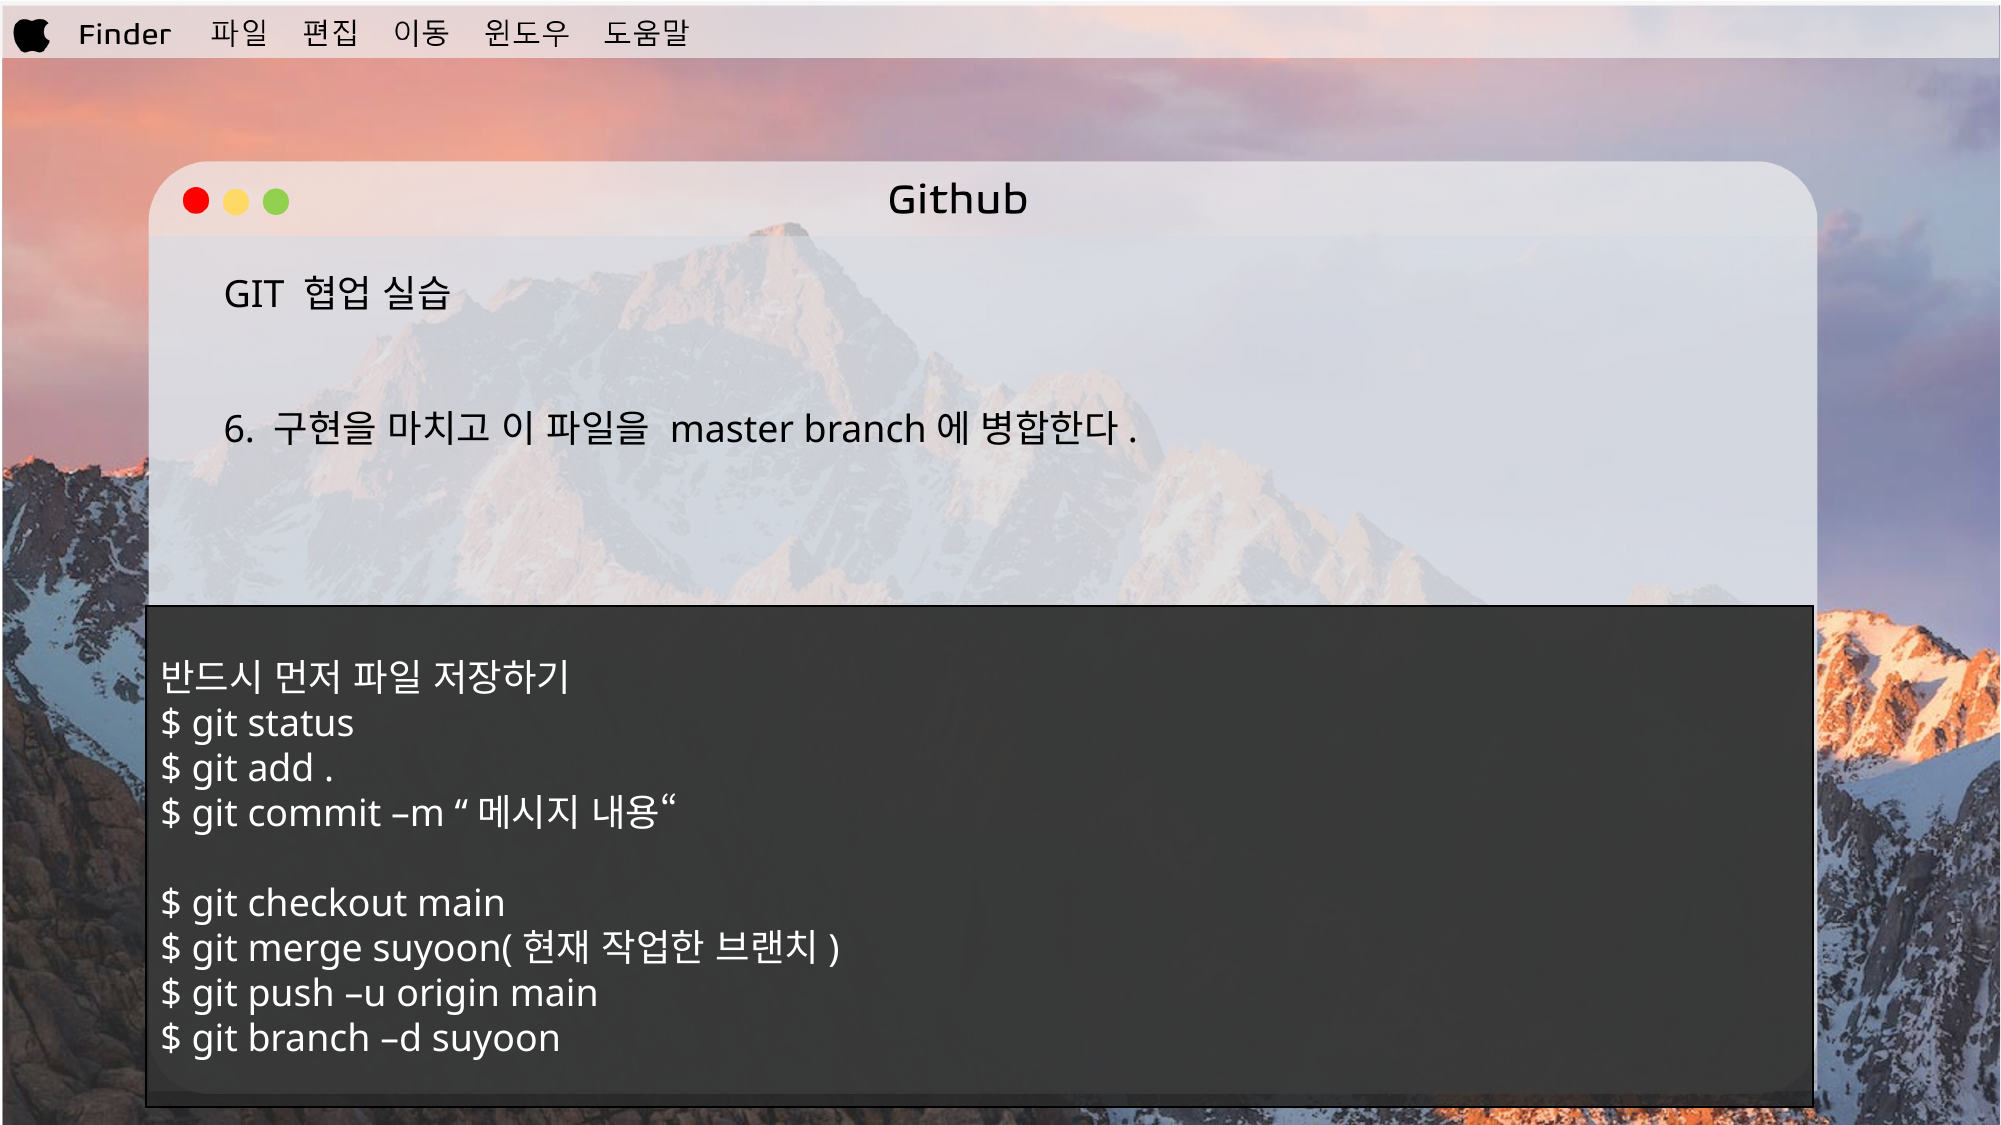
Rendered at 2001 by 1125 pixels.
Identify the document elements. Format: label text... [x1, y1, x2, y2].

text_box 반드시 먼저 파일 저장하기 $ git status $ git add . $ git commit –m “메시지 내용“ $ git checkout main $ git merge suyoon(현재 작업한 브랜치) $ git push –u origin main $ git branch –d suyoon [145, 605, 1814, 1108]
picture [0, 0, 2001, 1125]
text_box GIT 협업 실습 6. 구현을 마치고 이 파일을 master branch에 병합한다. [208, 239, 1762, 457]
